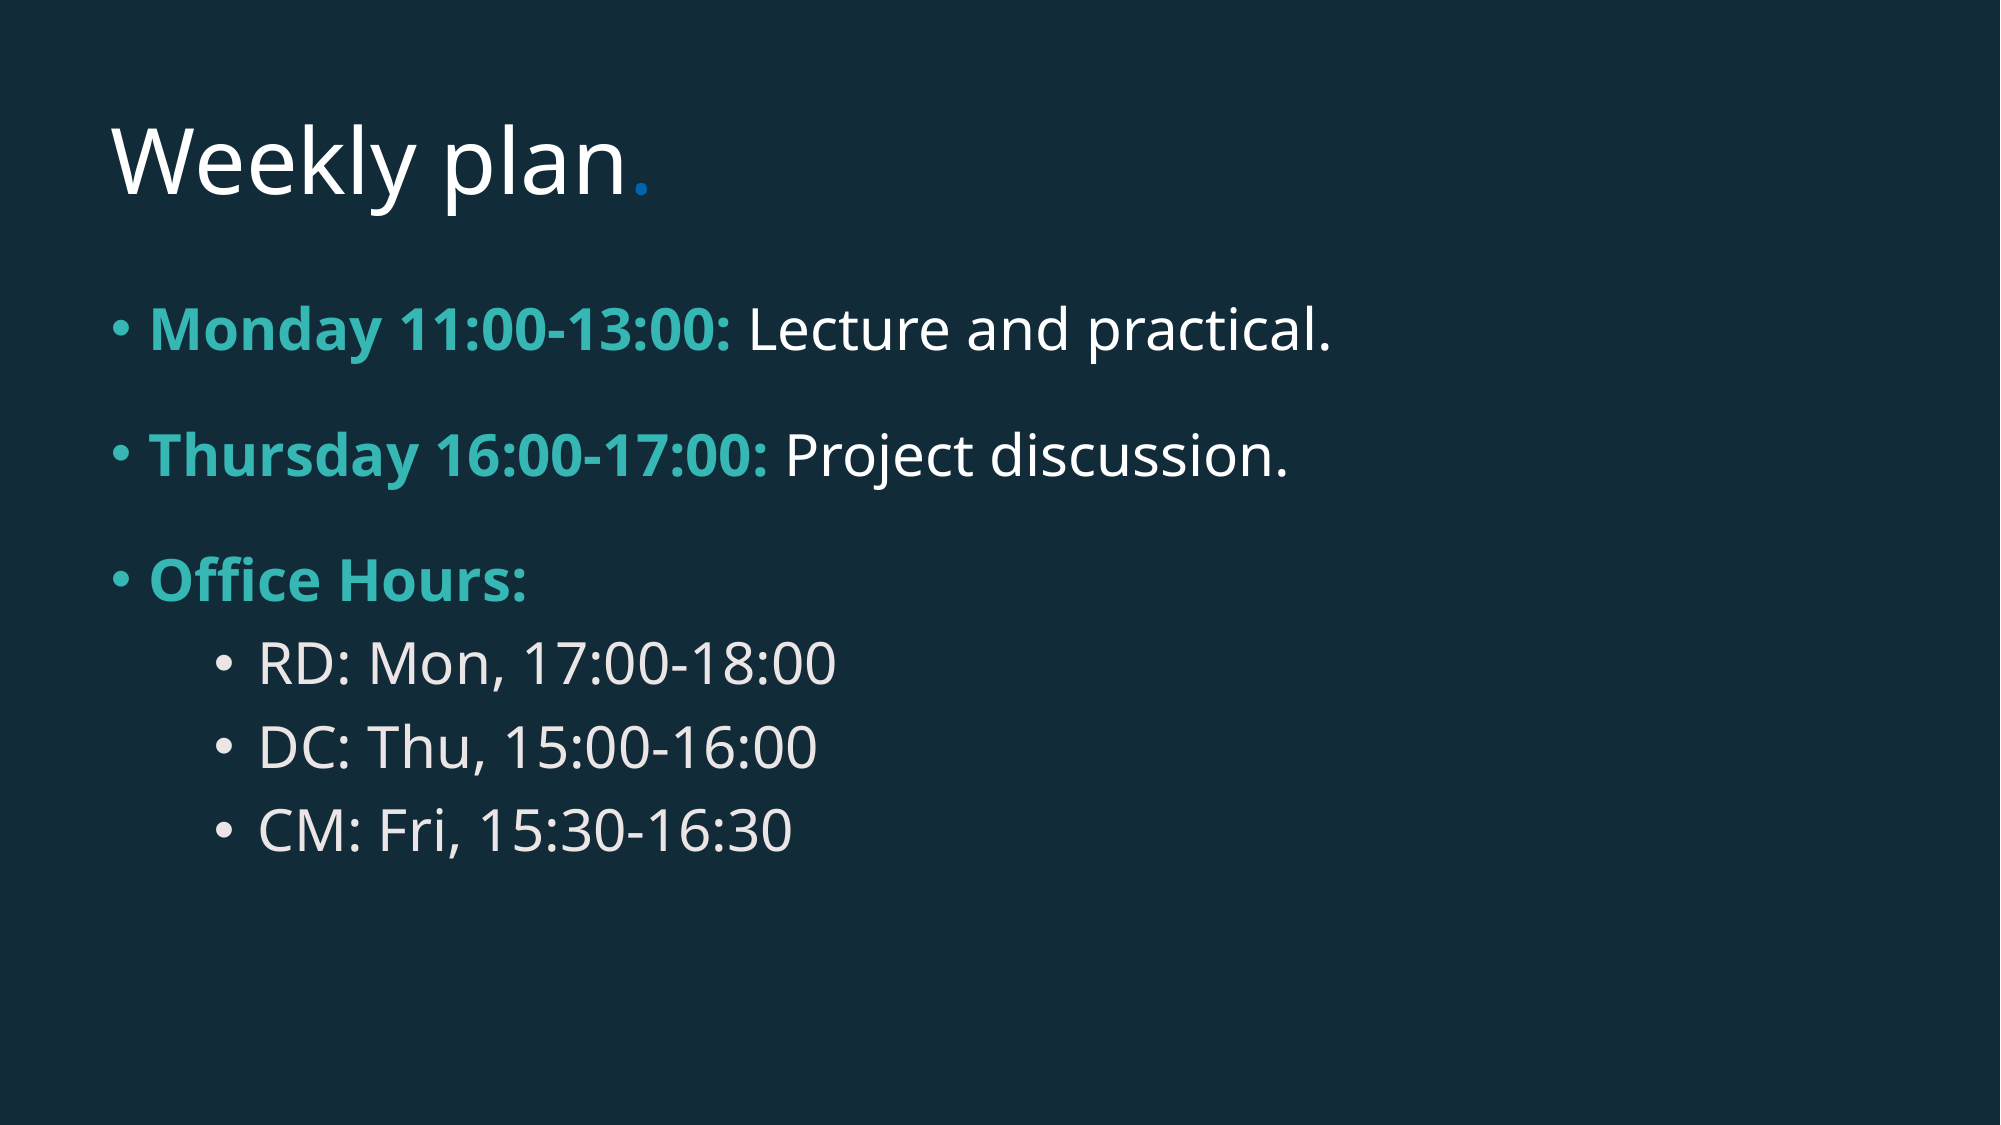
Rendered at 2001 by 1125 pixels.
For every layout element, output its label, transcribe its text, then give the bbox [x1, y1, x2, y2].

list Monday 11:00-13:00: Lecture and practical. Thursday 16:00-17:00: Project discussion. Office Hours: RD: Mon, 17:00-18:00 DC: Thu, 15:00-16:00 CM: Fri, 15:30-16:30 [95, 249, 1974, 964]
title Weekly plan. [95, 55, 1821, 249]
